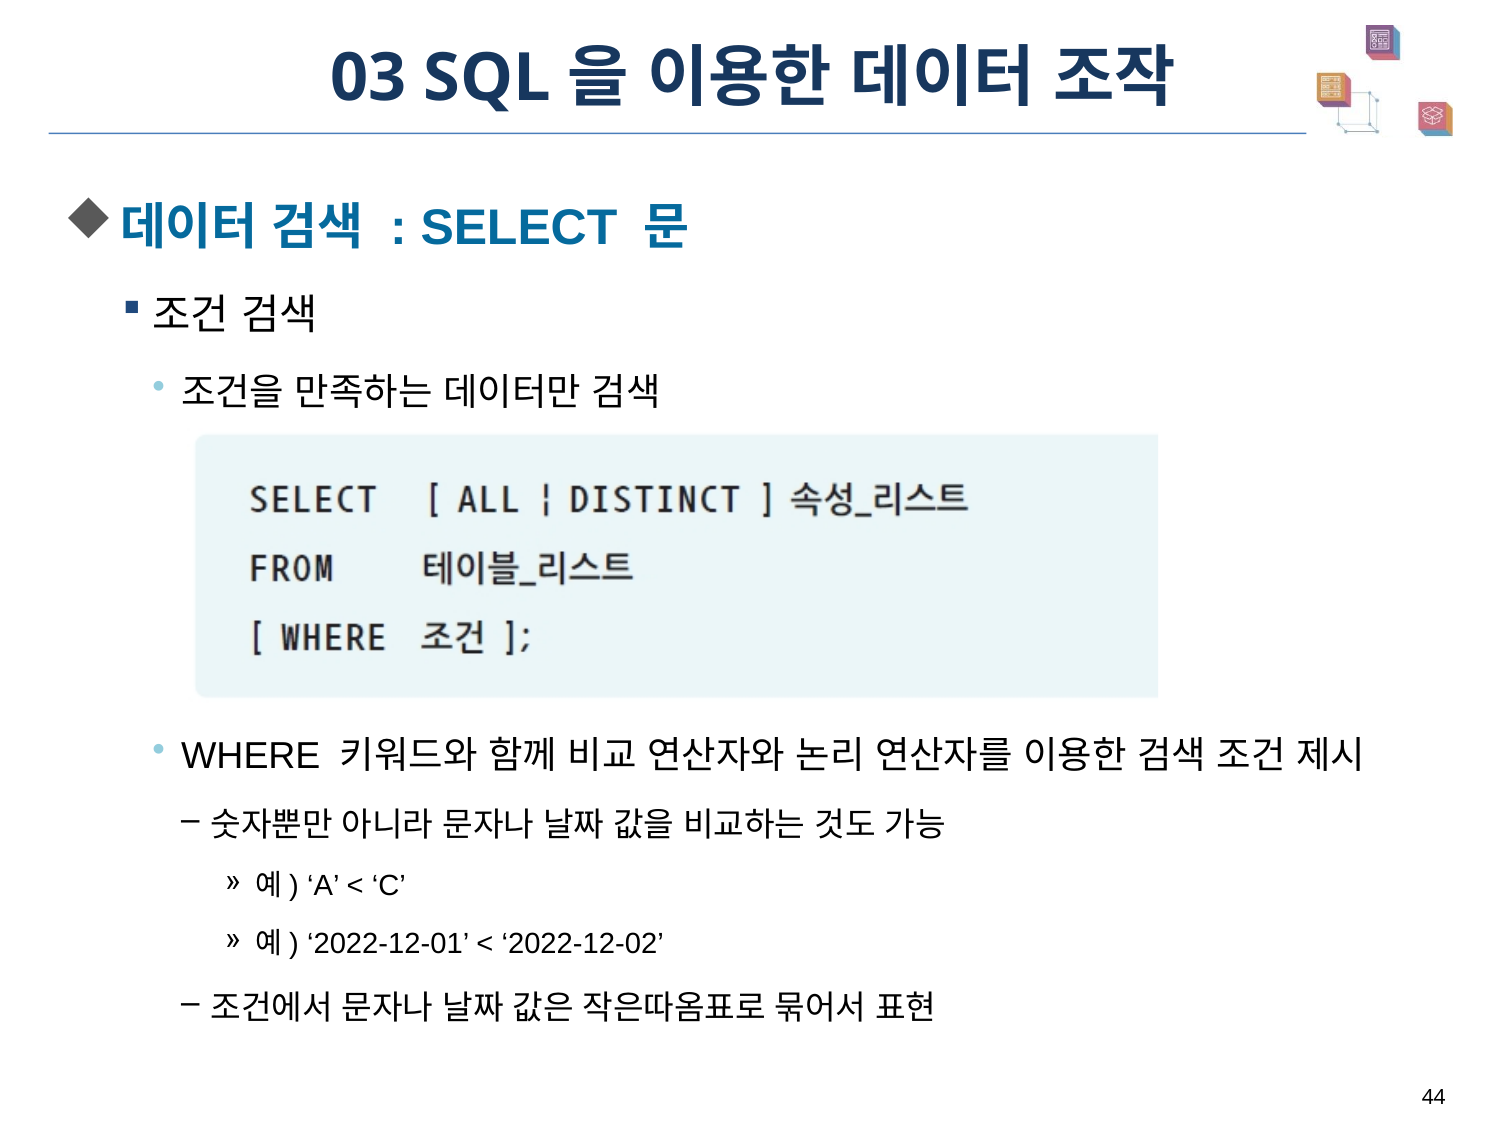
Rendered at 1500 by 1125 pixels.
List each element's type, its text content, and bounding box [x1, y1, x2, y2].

list 데이터 검색 : SELECT 문 조건 검색 조건을 만족하는 데이터만 검색 WHERE 키워드와 함께 비교 연산자와 논리 연산자를 이용한 검색 조건 제시 숫자뿐만 아니라 문자나 날짜 값을 비교하는 것도 가능 예) ‘A’ < ‘C’ 예) ‘2022-12-01’ < ‘2022-12-02’ 조건에서 문자나 날짜 값은 작은따옴표로 묶어서 표현 [48, 187, 1489, 1097]
picture [1316, 123, 1453, 138]
title 03 SQL을 이용한 데이터 조작 [48, 25, 1459, 123]
picture [186, 427, 1159, 703]
